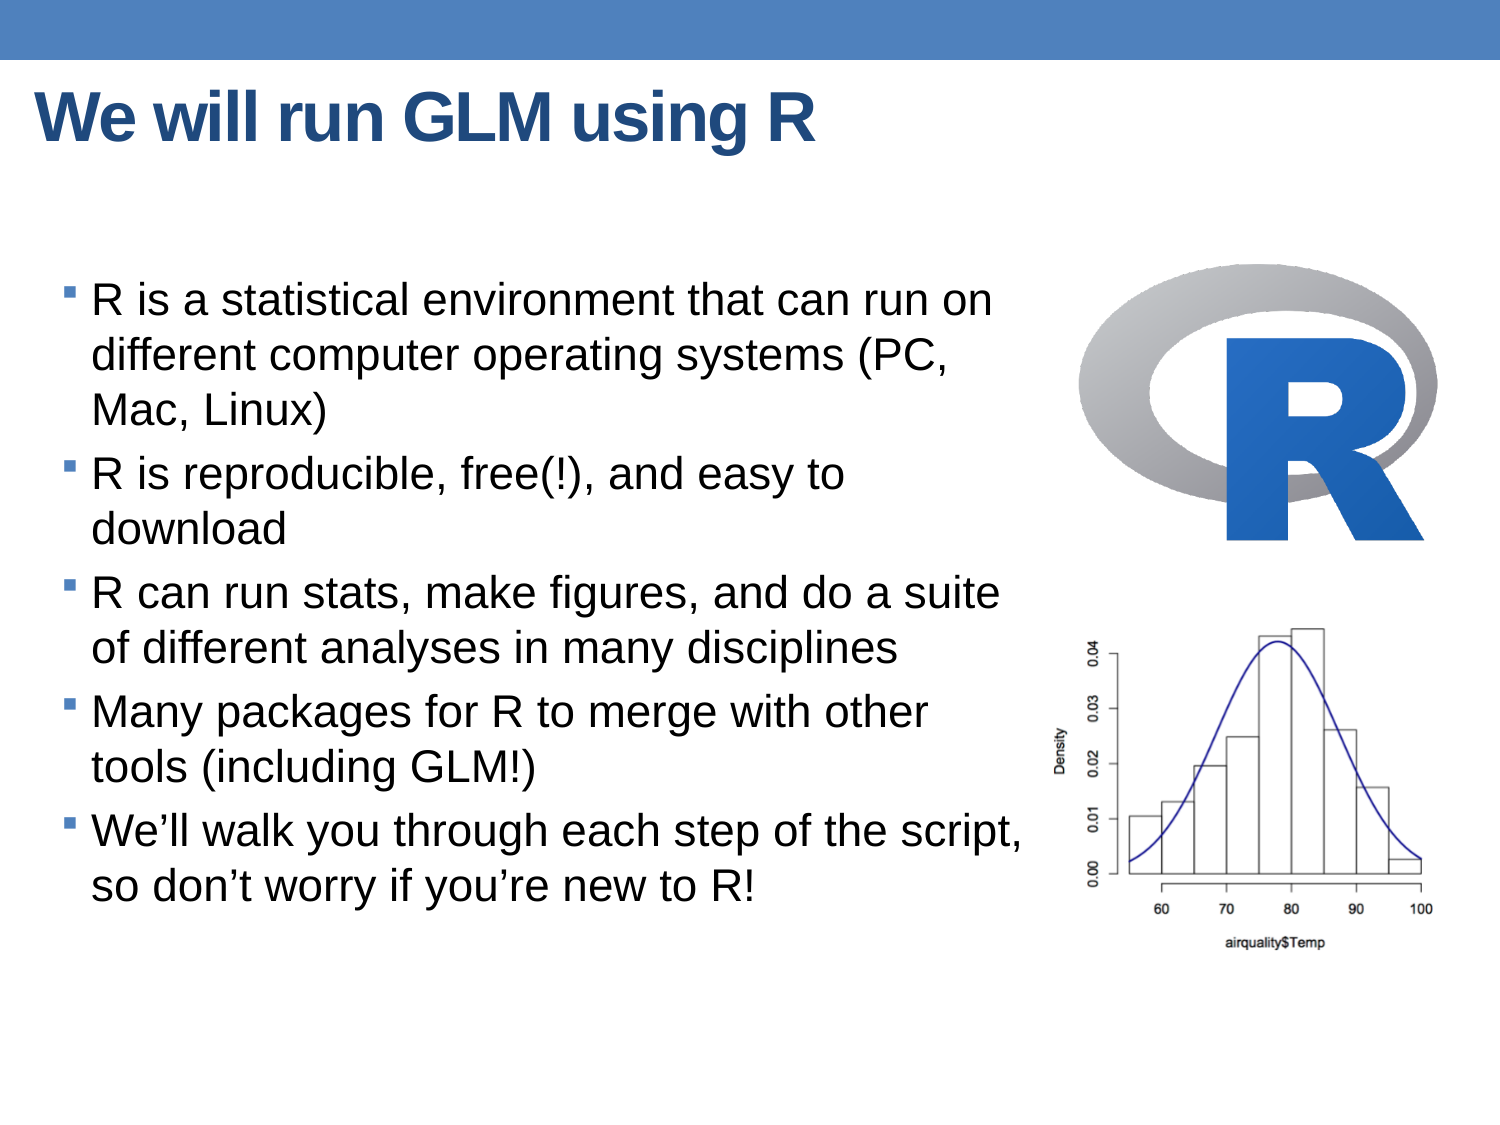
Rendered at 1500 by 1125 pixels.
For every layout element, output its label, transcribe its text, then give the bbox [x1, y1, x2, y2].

picture [1078, 262, 1438, 541]
picture [1049, 596, 1468, 969]
title We will run GLM using R [0, 62, 1500, 226]
list R is a statistical environment that can run on different computer operating systems (PC, Mac, Linux) R is reproducible, free(!), and easy to download R can run stats, make figures, and do a suite of different analyses in many disciplines Many packages for R to merge with other tools (including GLM!) We’ll walk you through each step of the script, so don’t worry if you’re new to R! [46, 262, 1050, 1125]
